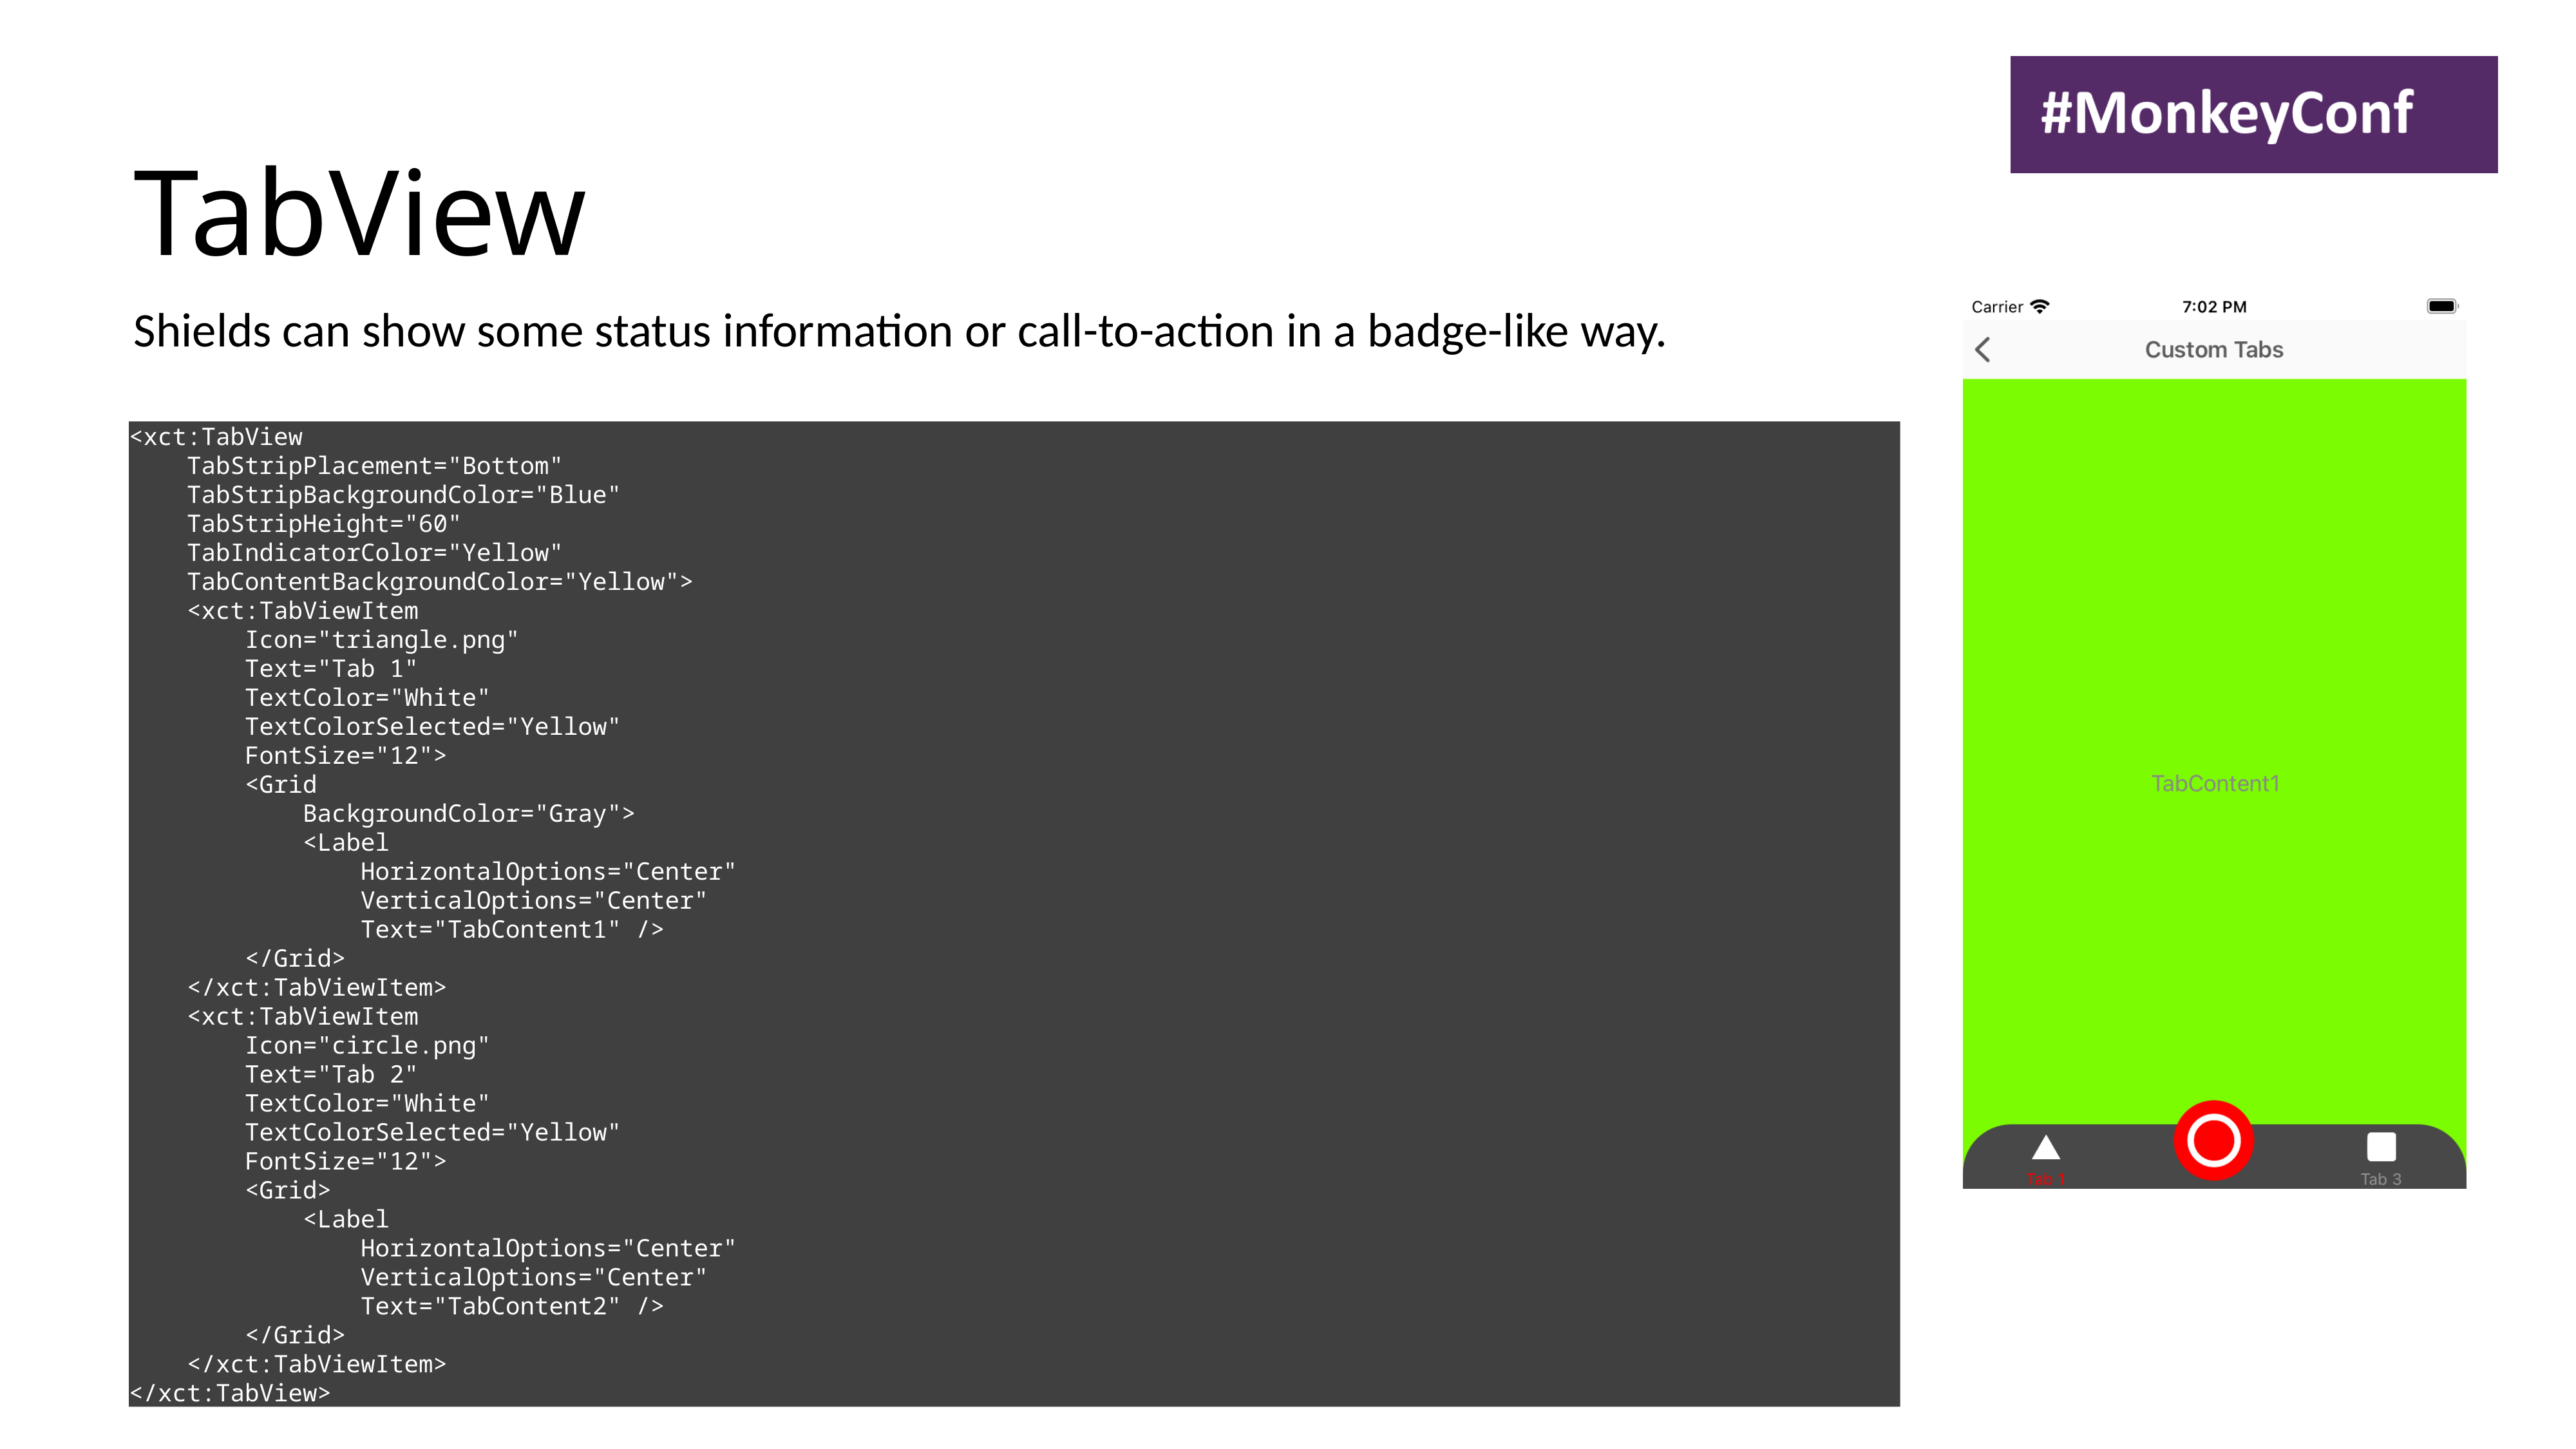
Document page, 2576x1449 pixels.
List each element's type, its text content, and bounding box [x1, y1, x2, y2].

title TabView [124, 77, 2399, 357]
picture [1963, 293, 2467, 1189]
picture [2011, 56, 2498, 173]
text_box Shields can show some status information or call-to-action in a badge-like way. [124, 293, 1905, 361]
text_box <xct:TabView TabStripPlacement="Bottom" TabStripBackgroundColor="Blue" TabStripHeight="60" TabIndicatorColor="Yellow" TabContentBackgroundColor="Yellow"> <xct:TabViewItem Icon="triangle.png" Text="Tab 1" TextColor="White" TextColorSelected="Yellow" FontSize="12"> <Grid BackgroundColor="Gray"> <Label HorizontalOptions="Center" VerticalOptions="Center" Text="TabContent1" /> </Grid> </xct:TabViewItem> <xct:TabViewItem Icon="circle.png" Text="Tab 2" TextColor="White" TextColorSelected="Yellow" FontSize="12"> <Grid> <Label HorizontalOptions="Center" VerticalOptions="Center" Text="TabContent2" /> </Grid> </xct:TabViewItem> </xct:TabView> [129, 421, 1900, 1407]
